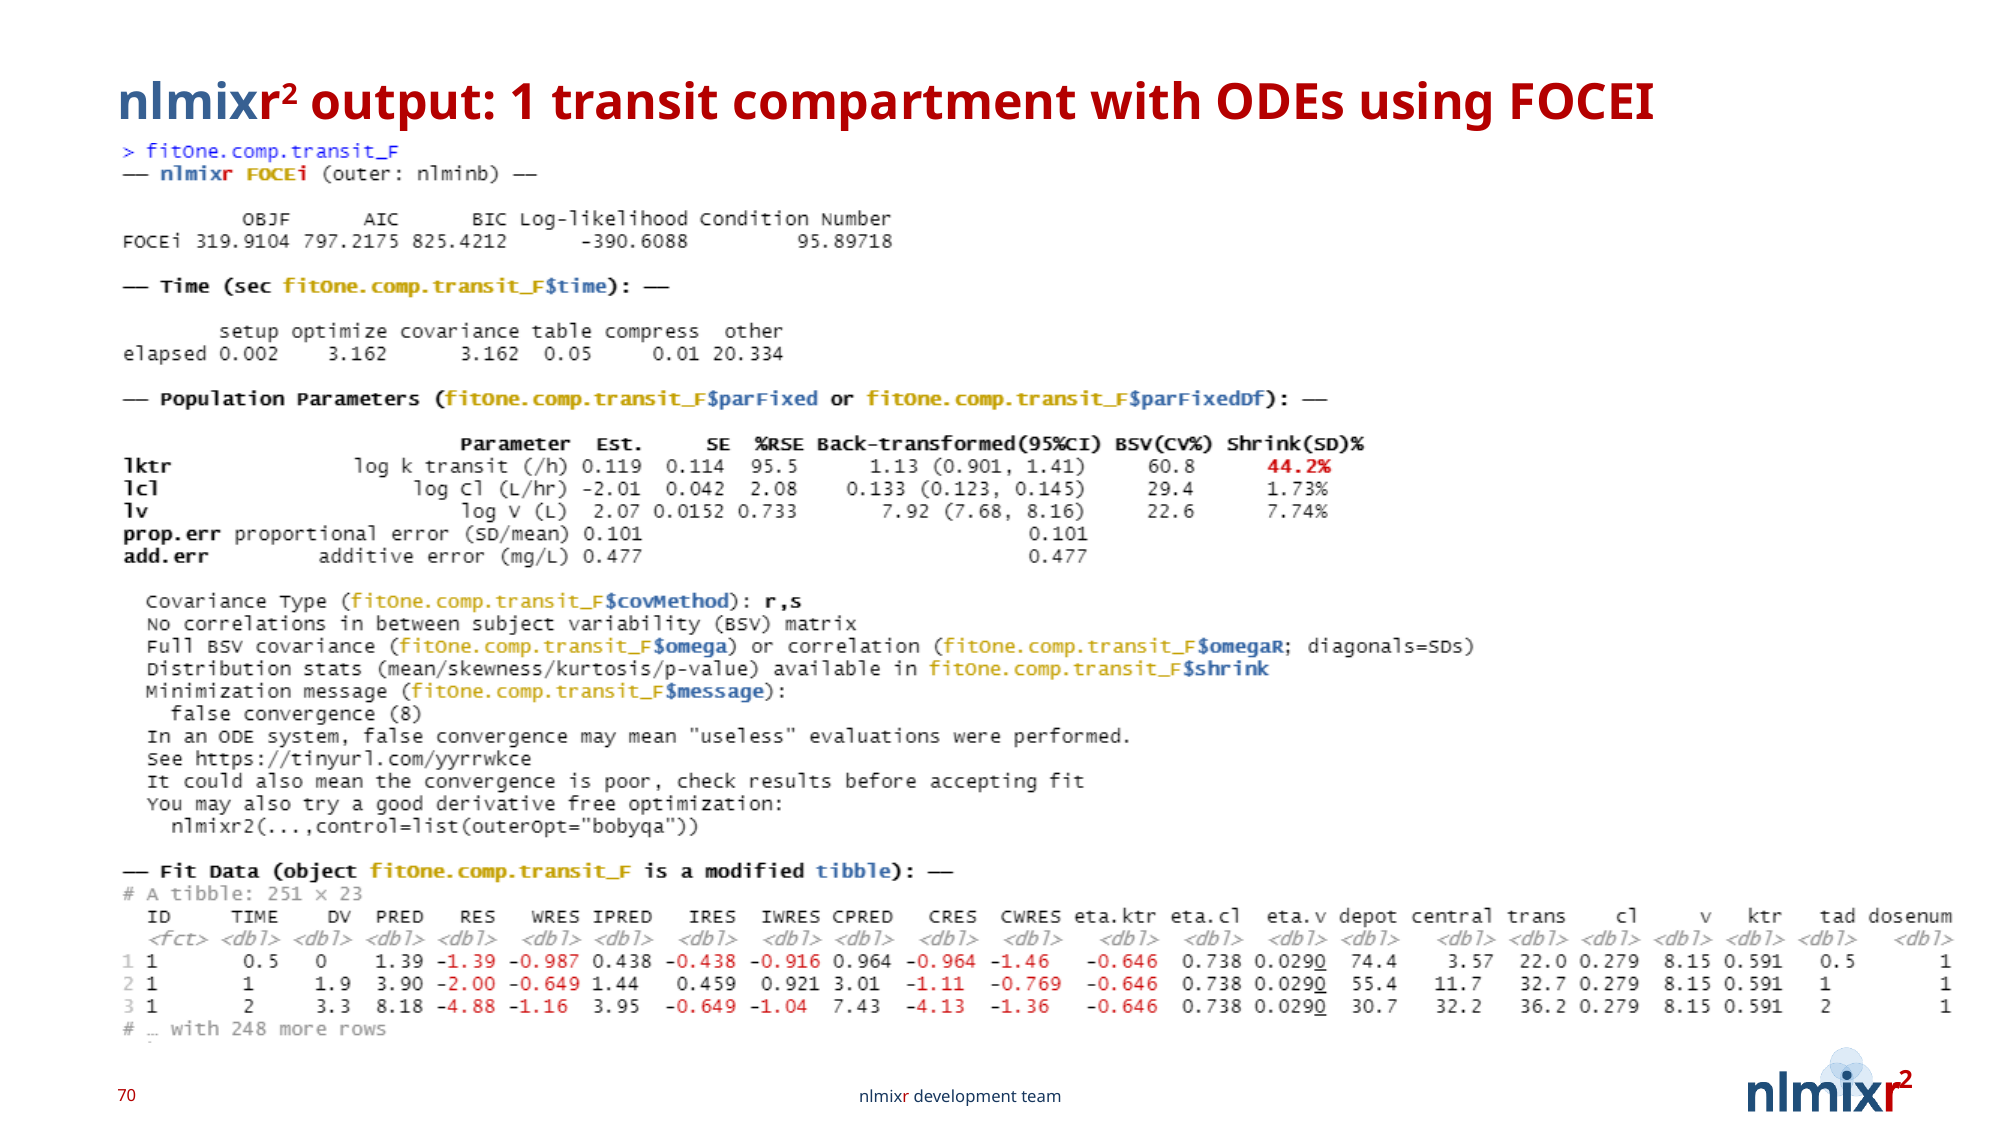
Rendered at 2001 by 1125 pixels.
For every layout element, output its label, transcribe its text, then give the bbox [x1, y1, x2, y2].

slide_number 70 [102, 1076, 276, 1115]
title nlmixr2 output: 1 transit compartment with ODEs using FOCEI [102, 18, 1898, 181]
footer nlmixr development team [354, 1076, 1567, 1115]
picture [113, 143, 1966, 1123]
